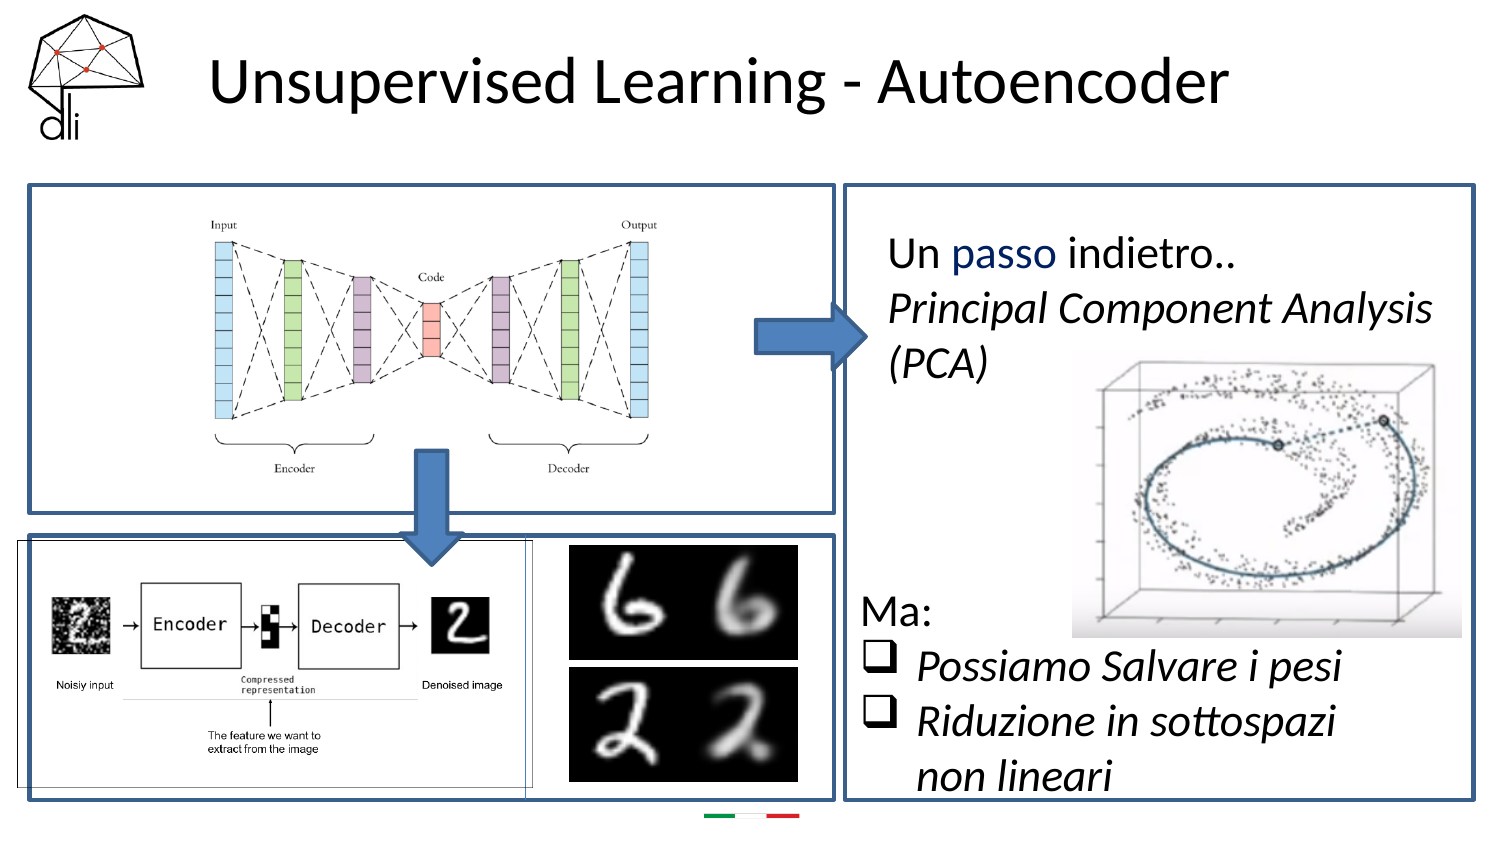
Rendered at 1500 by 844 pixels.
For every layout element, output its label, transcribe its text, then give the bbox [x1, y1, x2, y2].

text_box [463, 533, 836, 802]
picture [0, 0, 178, 167]
picture [702, 811, 800, 820]
text_box [398, 484, 465, 538]
text_box [27, 183, 836, 515]
text_box [27, 797, 523, 802]
picture [206, 217, 661, 477]
picture [1072, 350, 1462, 639]
text_box [843, 183, 1476, 802]
text_box Unsupervised Learning - Autoencoder [193, 29, 1455, 125]
picture [568, 544, 798, 660]
picture [16, 539, 533, 789]
text_box Un passo indietro.. Principal Component Analysis (PCA) [872, 215, 1455, 396]
text_box Ma: Possiamo Salvare i pesi Riduzione in sottospazi non lineari [845, 573, 1427, 808]
text_box [753, 301, 868, 372]
text_box [27, 533, 400, 538]
picture [568, 667, 798, 782]
